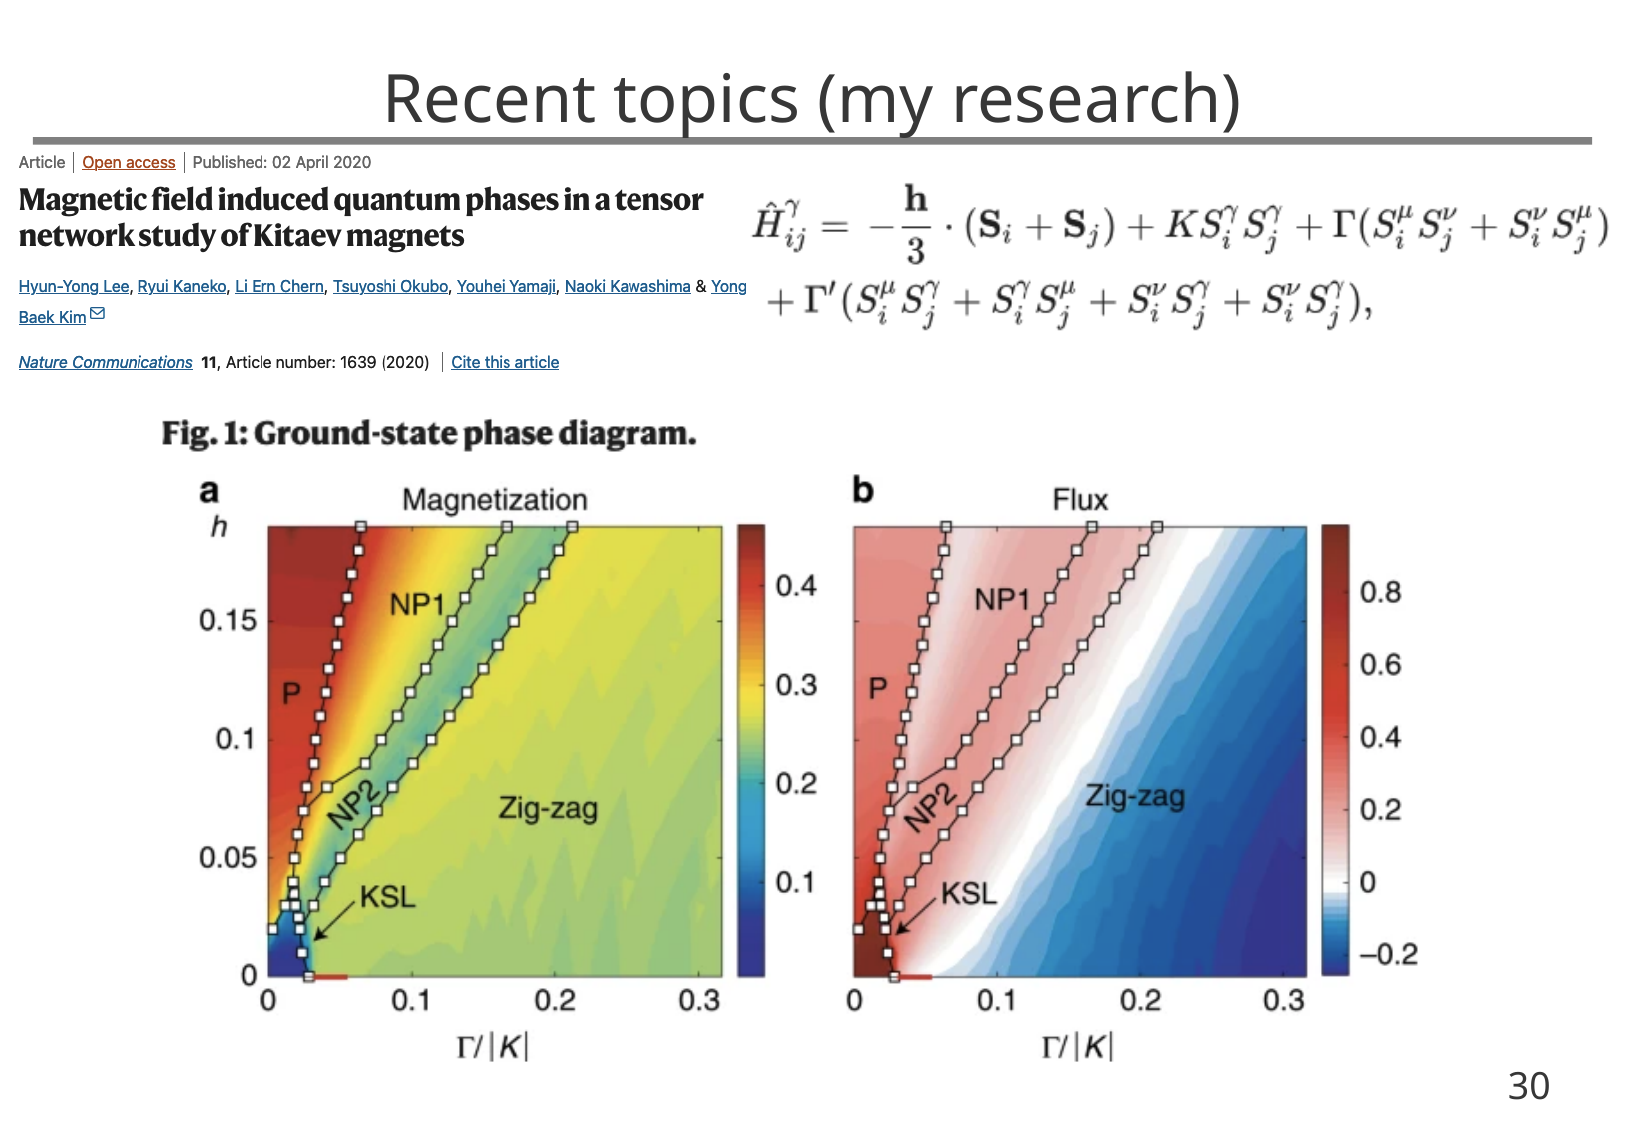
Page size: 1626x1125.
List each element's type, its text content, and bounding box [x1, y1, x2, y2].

title Recent topics (my research) [44, 48, 1581, 130]
picture [746, 175, 1625, 358]
slide_number 30 [1462, 1054, 1597, 1107]
picture [156, 402, 1432, 1078]
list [15, 148, 754, 384]
